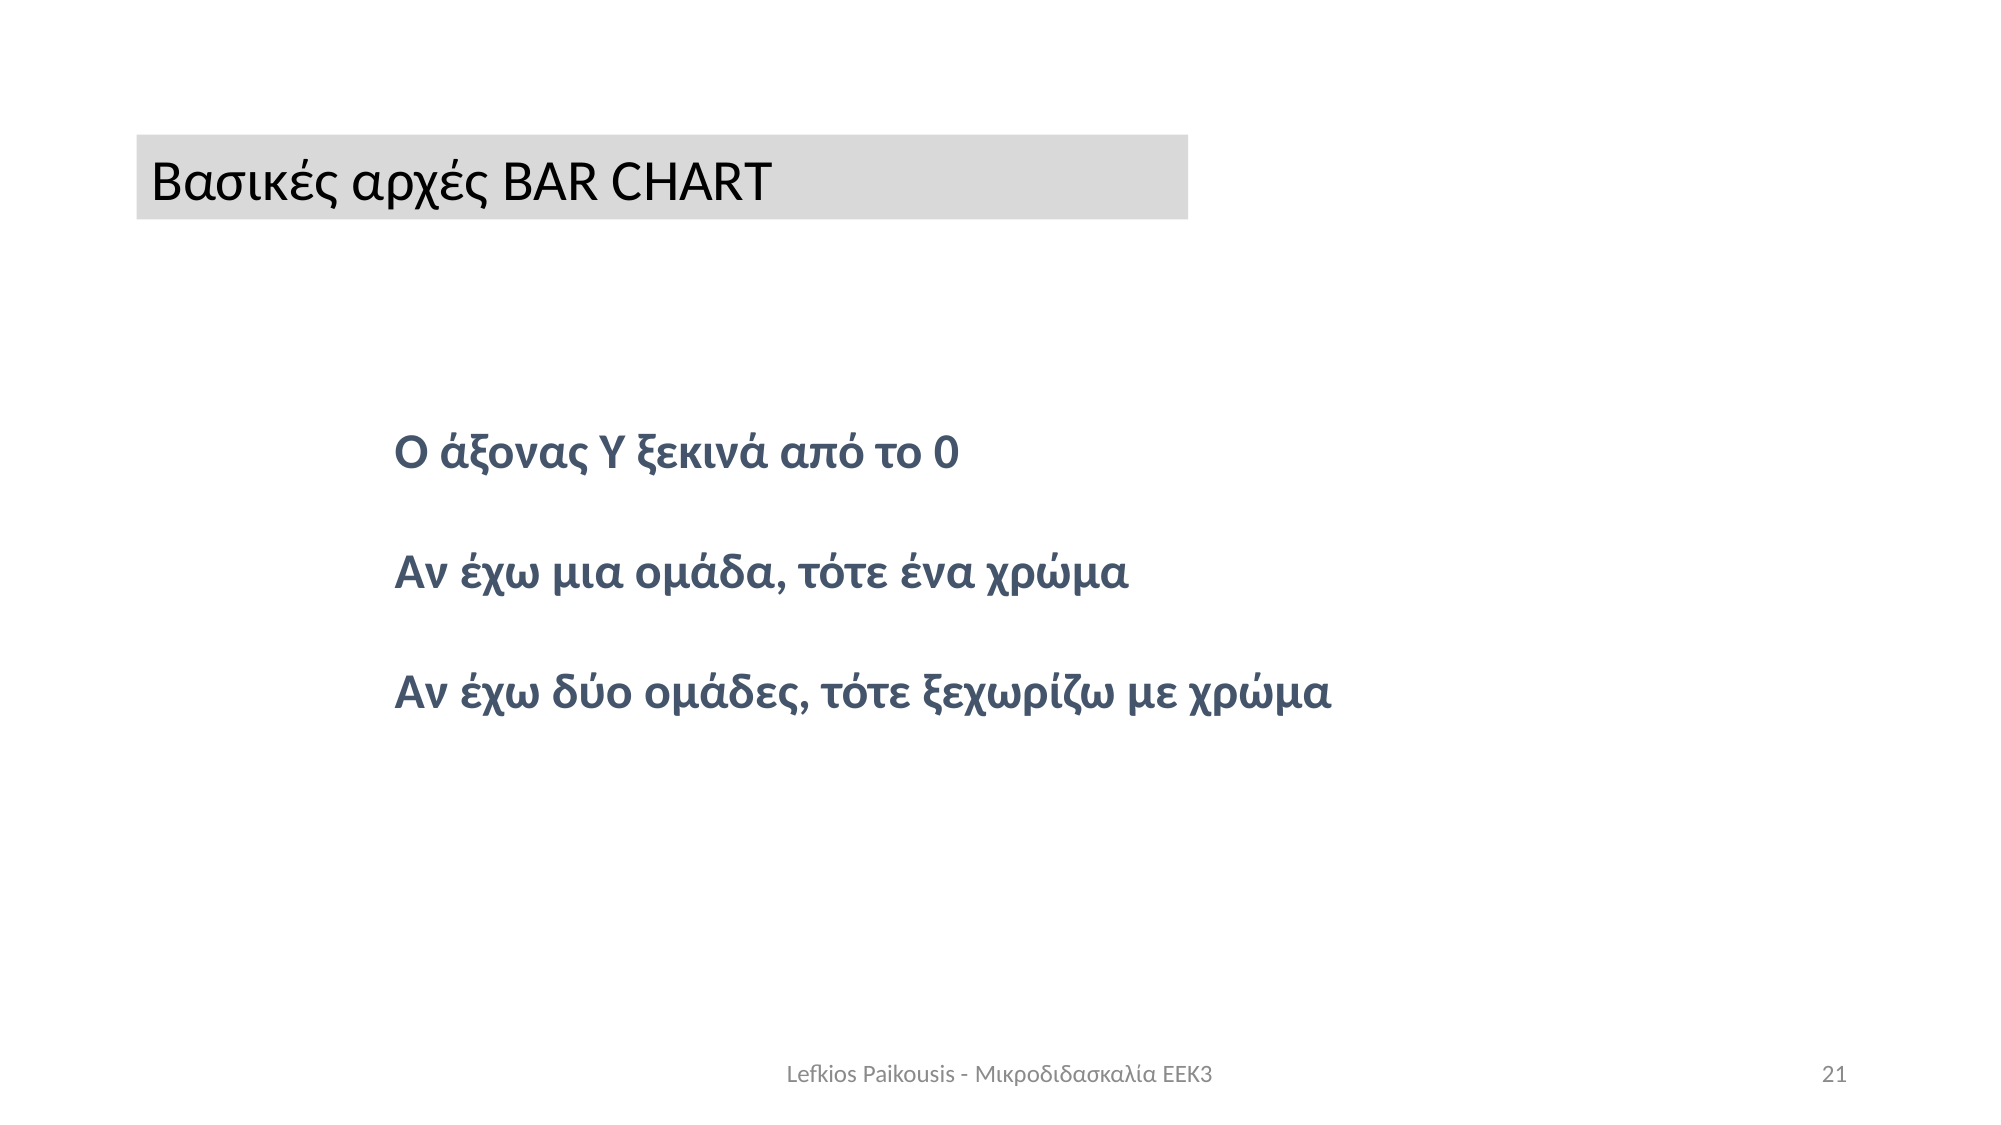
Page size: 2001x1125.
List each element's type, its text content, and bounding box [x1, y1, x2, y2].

slide_number 21 [1412, 1042, 1863, 1103]
footer Lefkios Paikousis - Μικροδιδασκαλία ΕΕΚ3 [662, 1042, 1338, 1103]
text_box Ο άξονας Y ξεκινά από το 0 Αν έχω μια ομάδα, τότε ένα χρώμα Αν έχω δύο ομάδες, τότε ξεχωρίζω με χρώμα [379, 411, 1432, 726]
text_box Βασικές αρχές BAR CHART [136, 134, 1189, 220]
